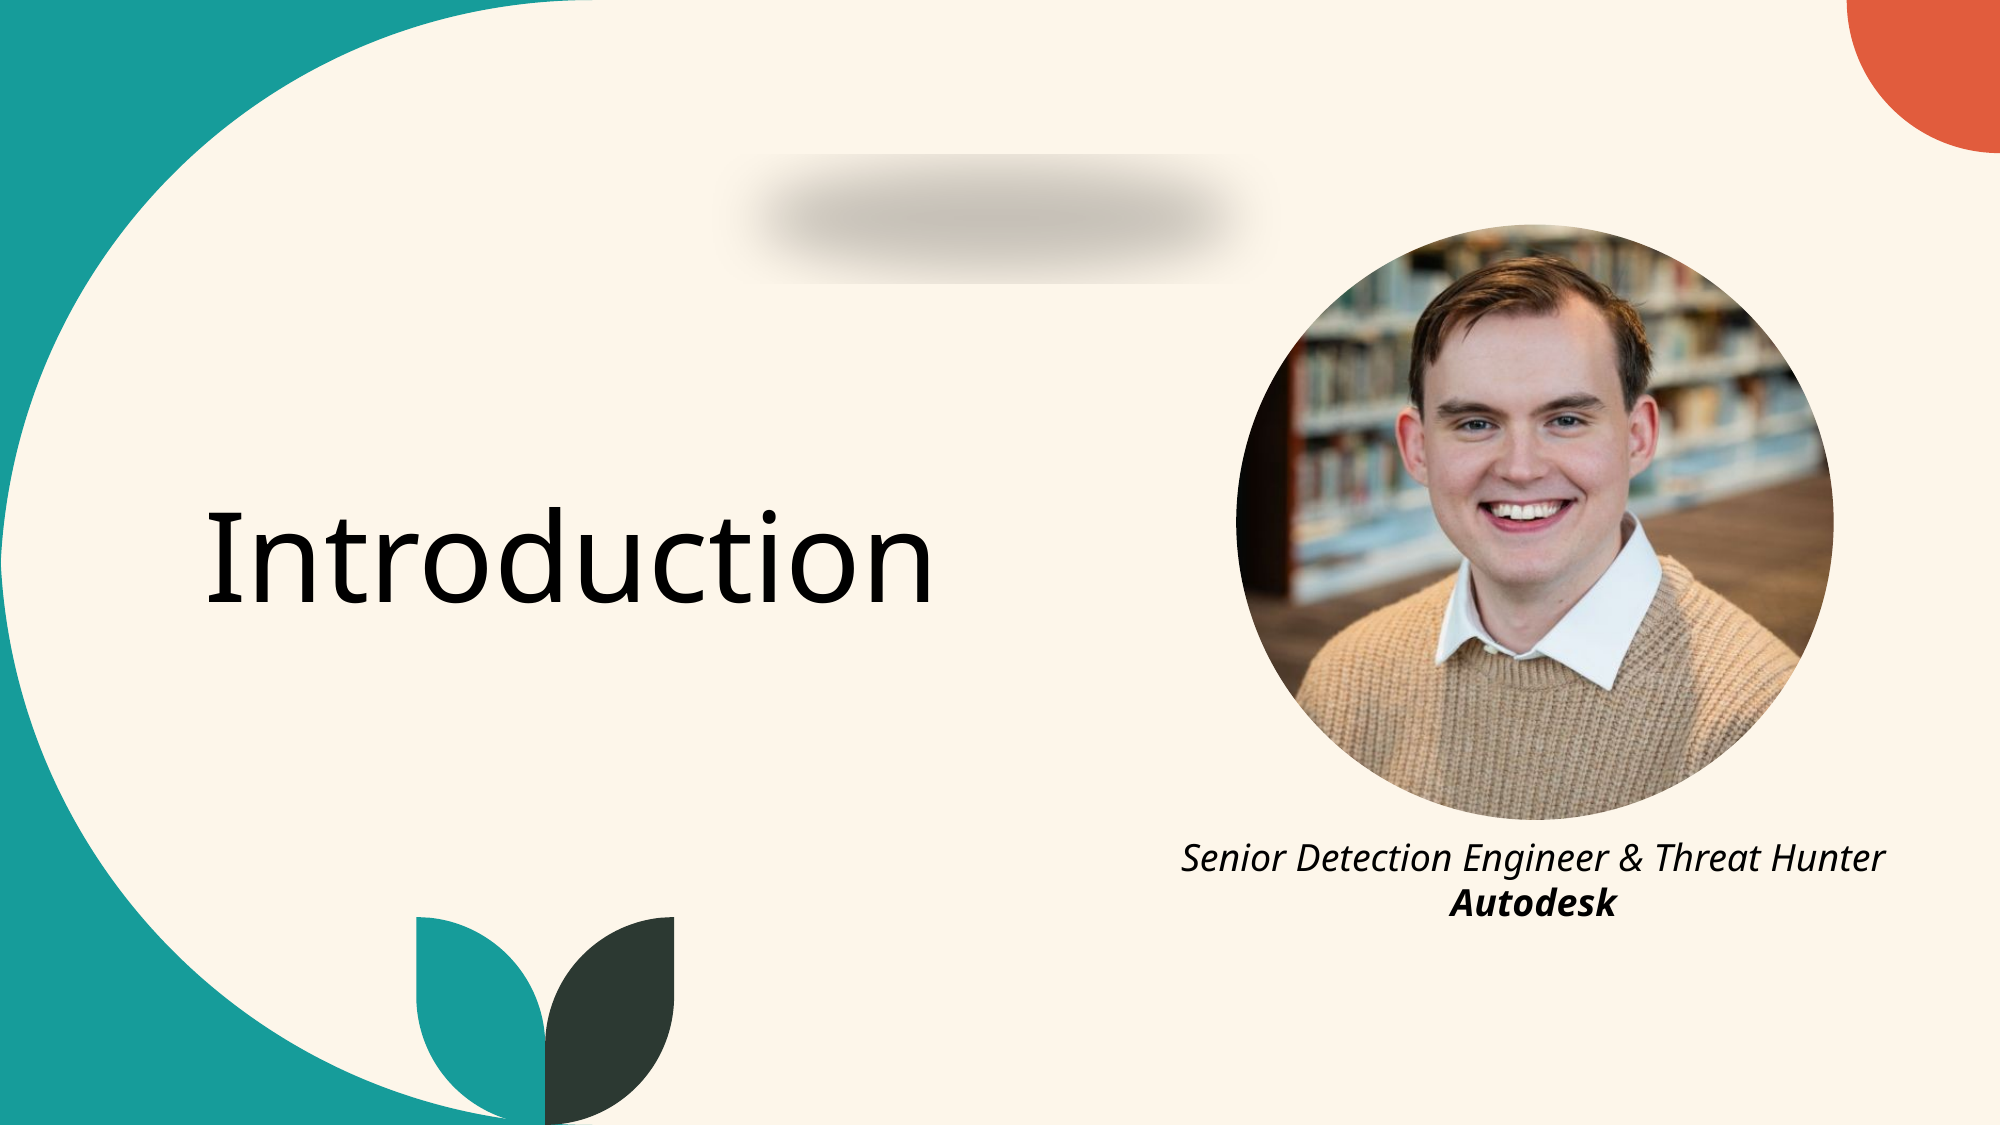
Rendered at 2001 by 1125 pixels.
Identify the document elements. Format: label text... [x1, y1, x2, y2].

picture [1236, 224, 1834, 820]
text_box Senior Detection Engineer & Threat Hunter Autodesk [1144, 826, 1924, 932]
title Introduction [189, 224, 1090, 900]
